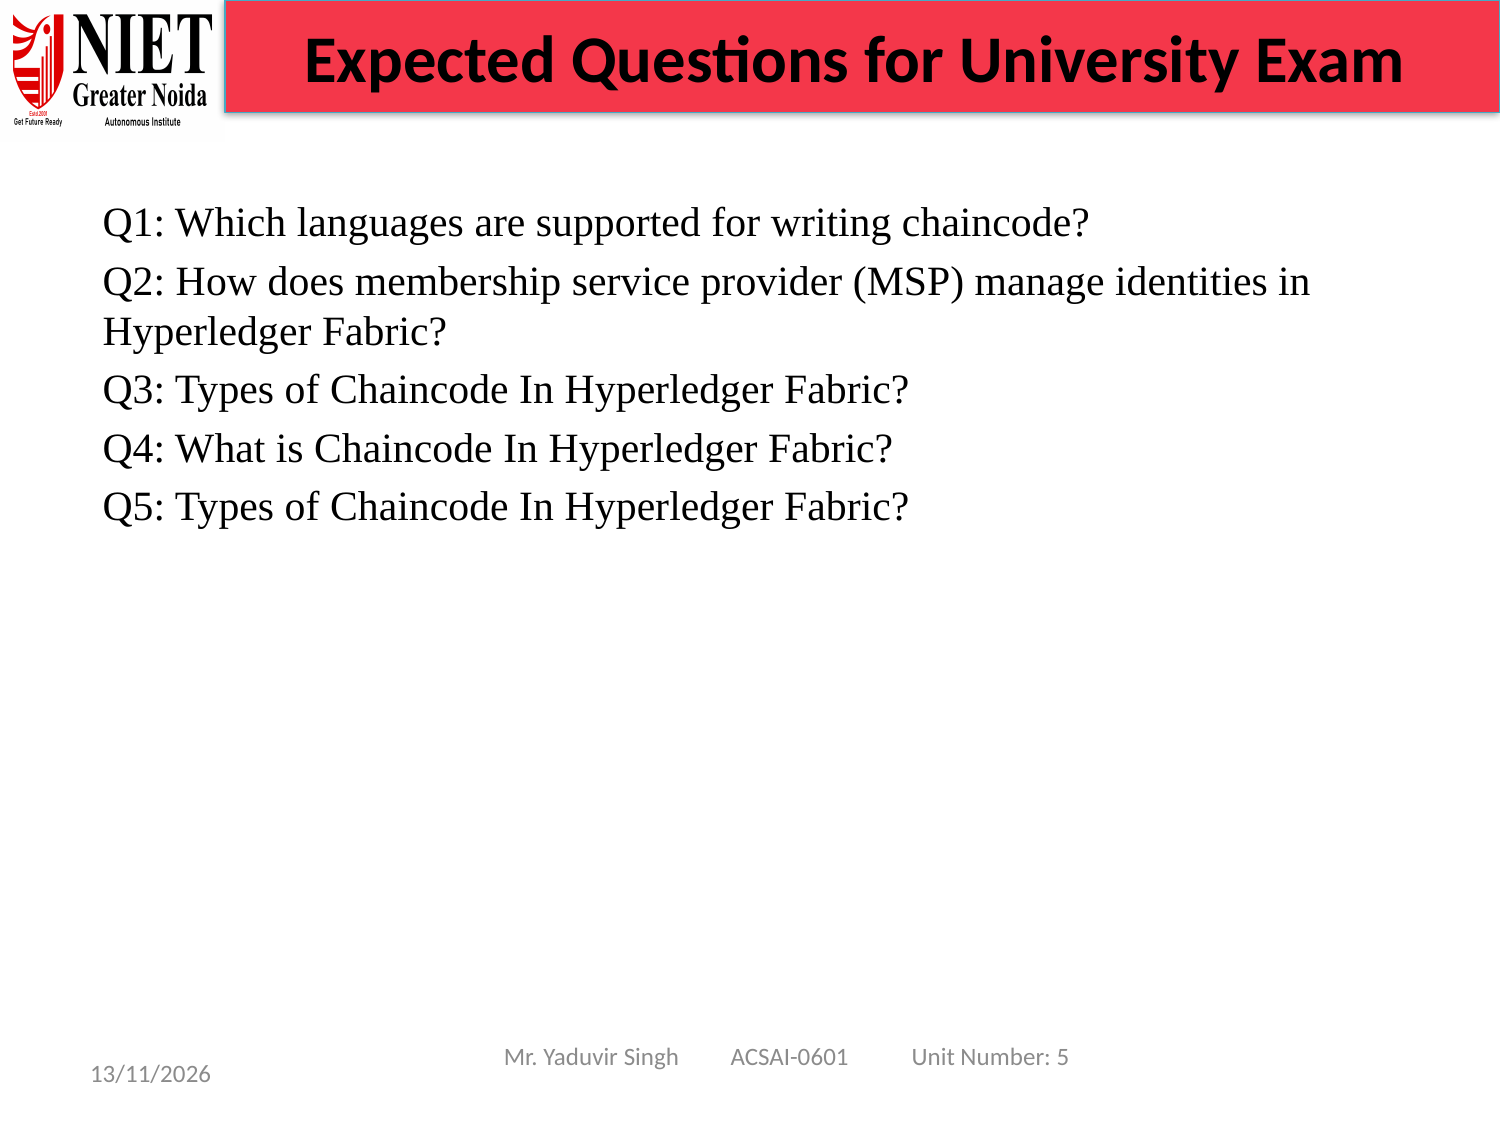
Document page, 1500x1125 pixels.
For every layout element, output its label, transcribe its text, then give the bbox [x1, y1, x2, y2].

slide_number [75, 1042, 425, 1103]
footer Mr. Yaduvir Singh ACSAI-0601 Unit Number: 5 [375, 1025, 1200, 1085]
text_box Expected Questions for University Exam [224, 0, 1500, 113]
list Q1: Which languages are supported for writing chaincode? Q2: How does membership service provider (MSP) manage identities in Hyperledger Fabric? Q3: Types of Chaincode In Hyperledger Fabric? Q4: What is Chaincode In Hyperledger Fabric? Q5: Types of Chaincode In Hyperledger Fabric? [87, 187, 1438, 930]
picture [0, 0, 225, 142]
